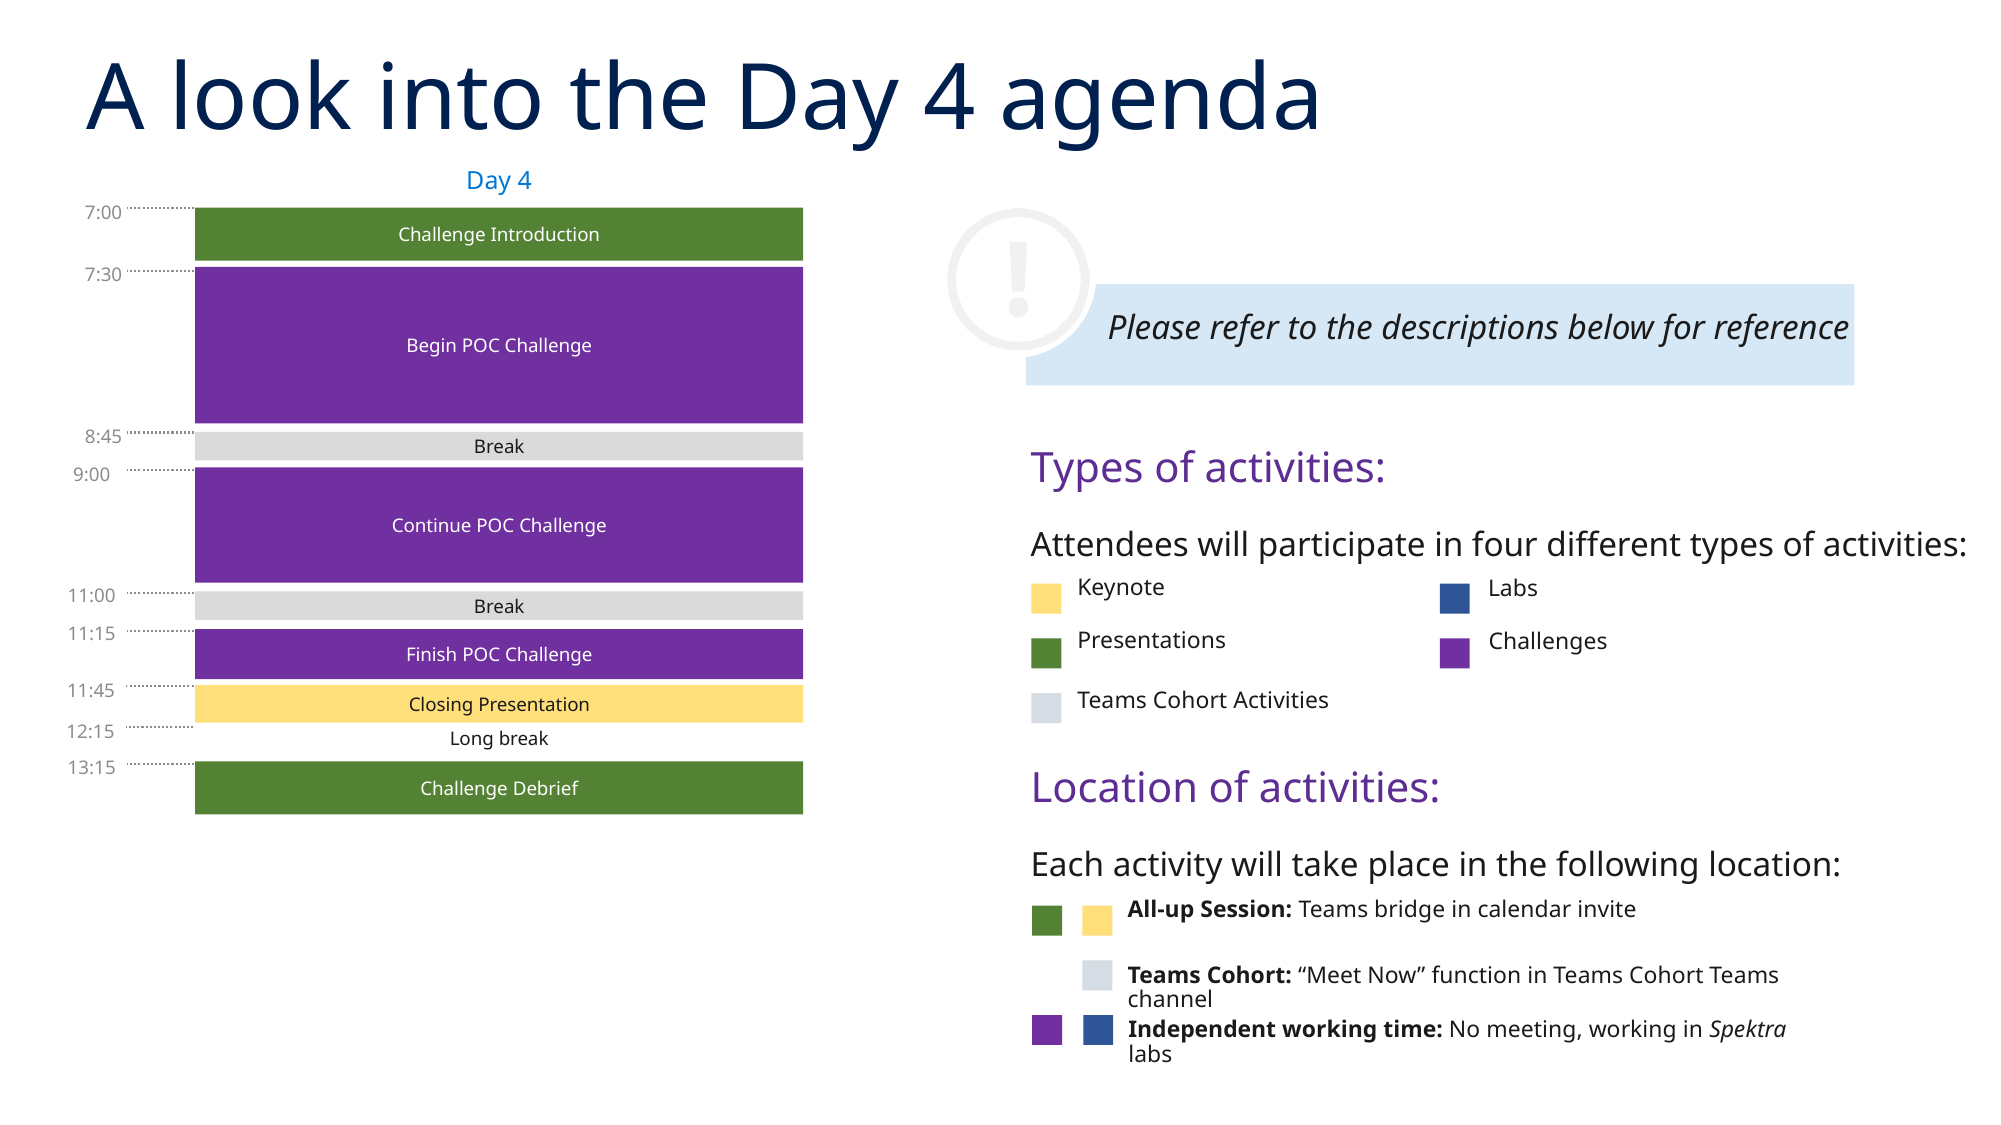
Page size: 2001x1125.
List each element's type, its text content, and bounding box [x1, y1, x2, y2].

text_box Independent working time: No meeting, working in Spektra labs [1098, 994, 1825, 1091]
text_box Day 4 [193, 173, 805, 202]
text_box Continue POC Challenge [194, 466, 804, 584]
text_box Break [195, 590, 804, 621]
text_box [50, 254, 195, 294]
text_box [1083, 1014, 1098, 1046]
text_box Finish POC Challenge [194, 628, 804, 680]
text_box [33, 748, 195, 787]
text_box [1031, 910, 1063, 936]
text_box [33, 670, 194, 710]
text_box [931, 192, 2000, 910]
text_box A look into the Day 4 agenda [57, 26, 2000, 173]
text_box Break [195, 431, 804, 461]
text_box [34, 576, 195, 614]
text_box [50, 192, 195, 232]
text_box All-up Session: Teams bridge in calendar invite [1098, 910, 1685, 935]
text_box [1082, 960, 1098, 991]
text_box Challenge Introduction [194, 207, 804, 262]
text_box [34, 614, 195, 653]
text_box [34, 455, 195, 494]
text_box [32, 712, 194, 751]
text_box [1031, 1014, 1063, 1046]
text_box Long break [194, 723, 804, 753]
text_box [1082, 910, 1113, 936]
text_box Teams Cohort: “Meet Now” function in Teams Cohort Teams channel [1098, 939, 1889, 1037]
text_box Closing Presentation [194, 684, 804, 723]
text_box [50, 417, 195, 455]
text_box Challenge Debrief [194, 761, 804, 815]
text_box Begin POC Challenge [194, 266, 804, 424]
